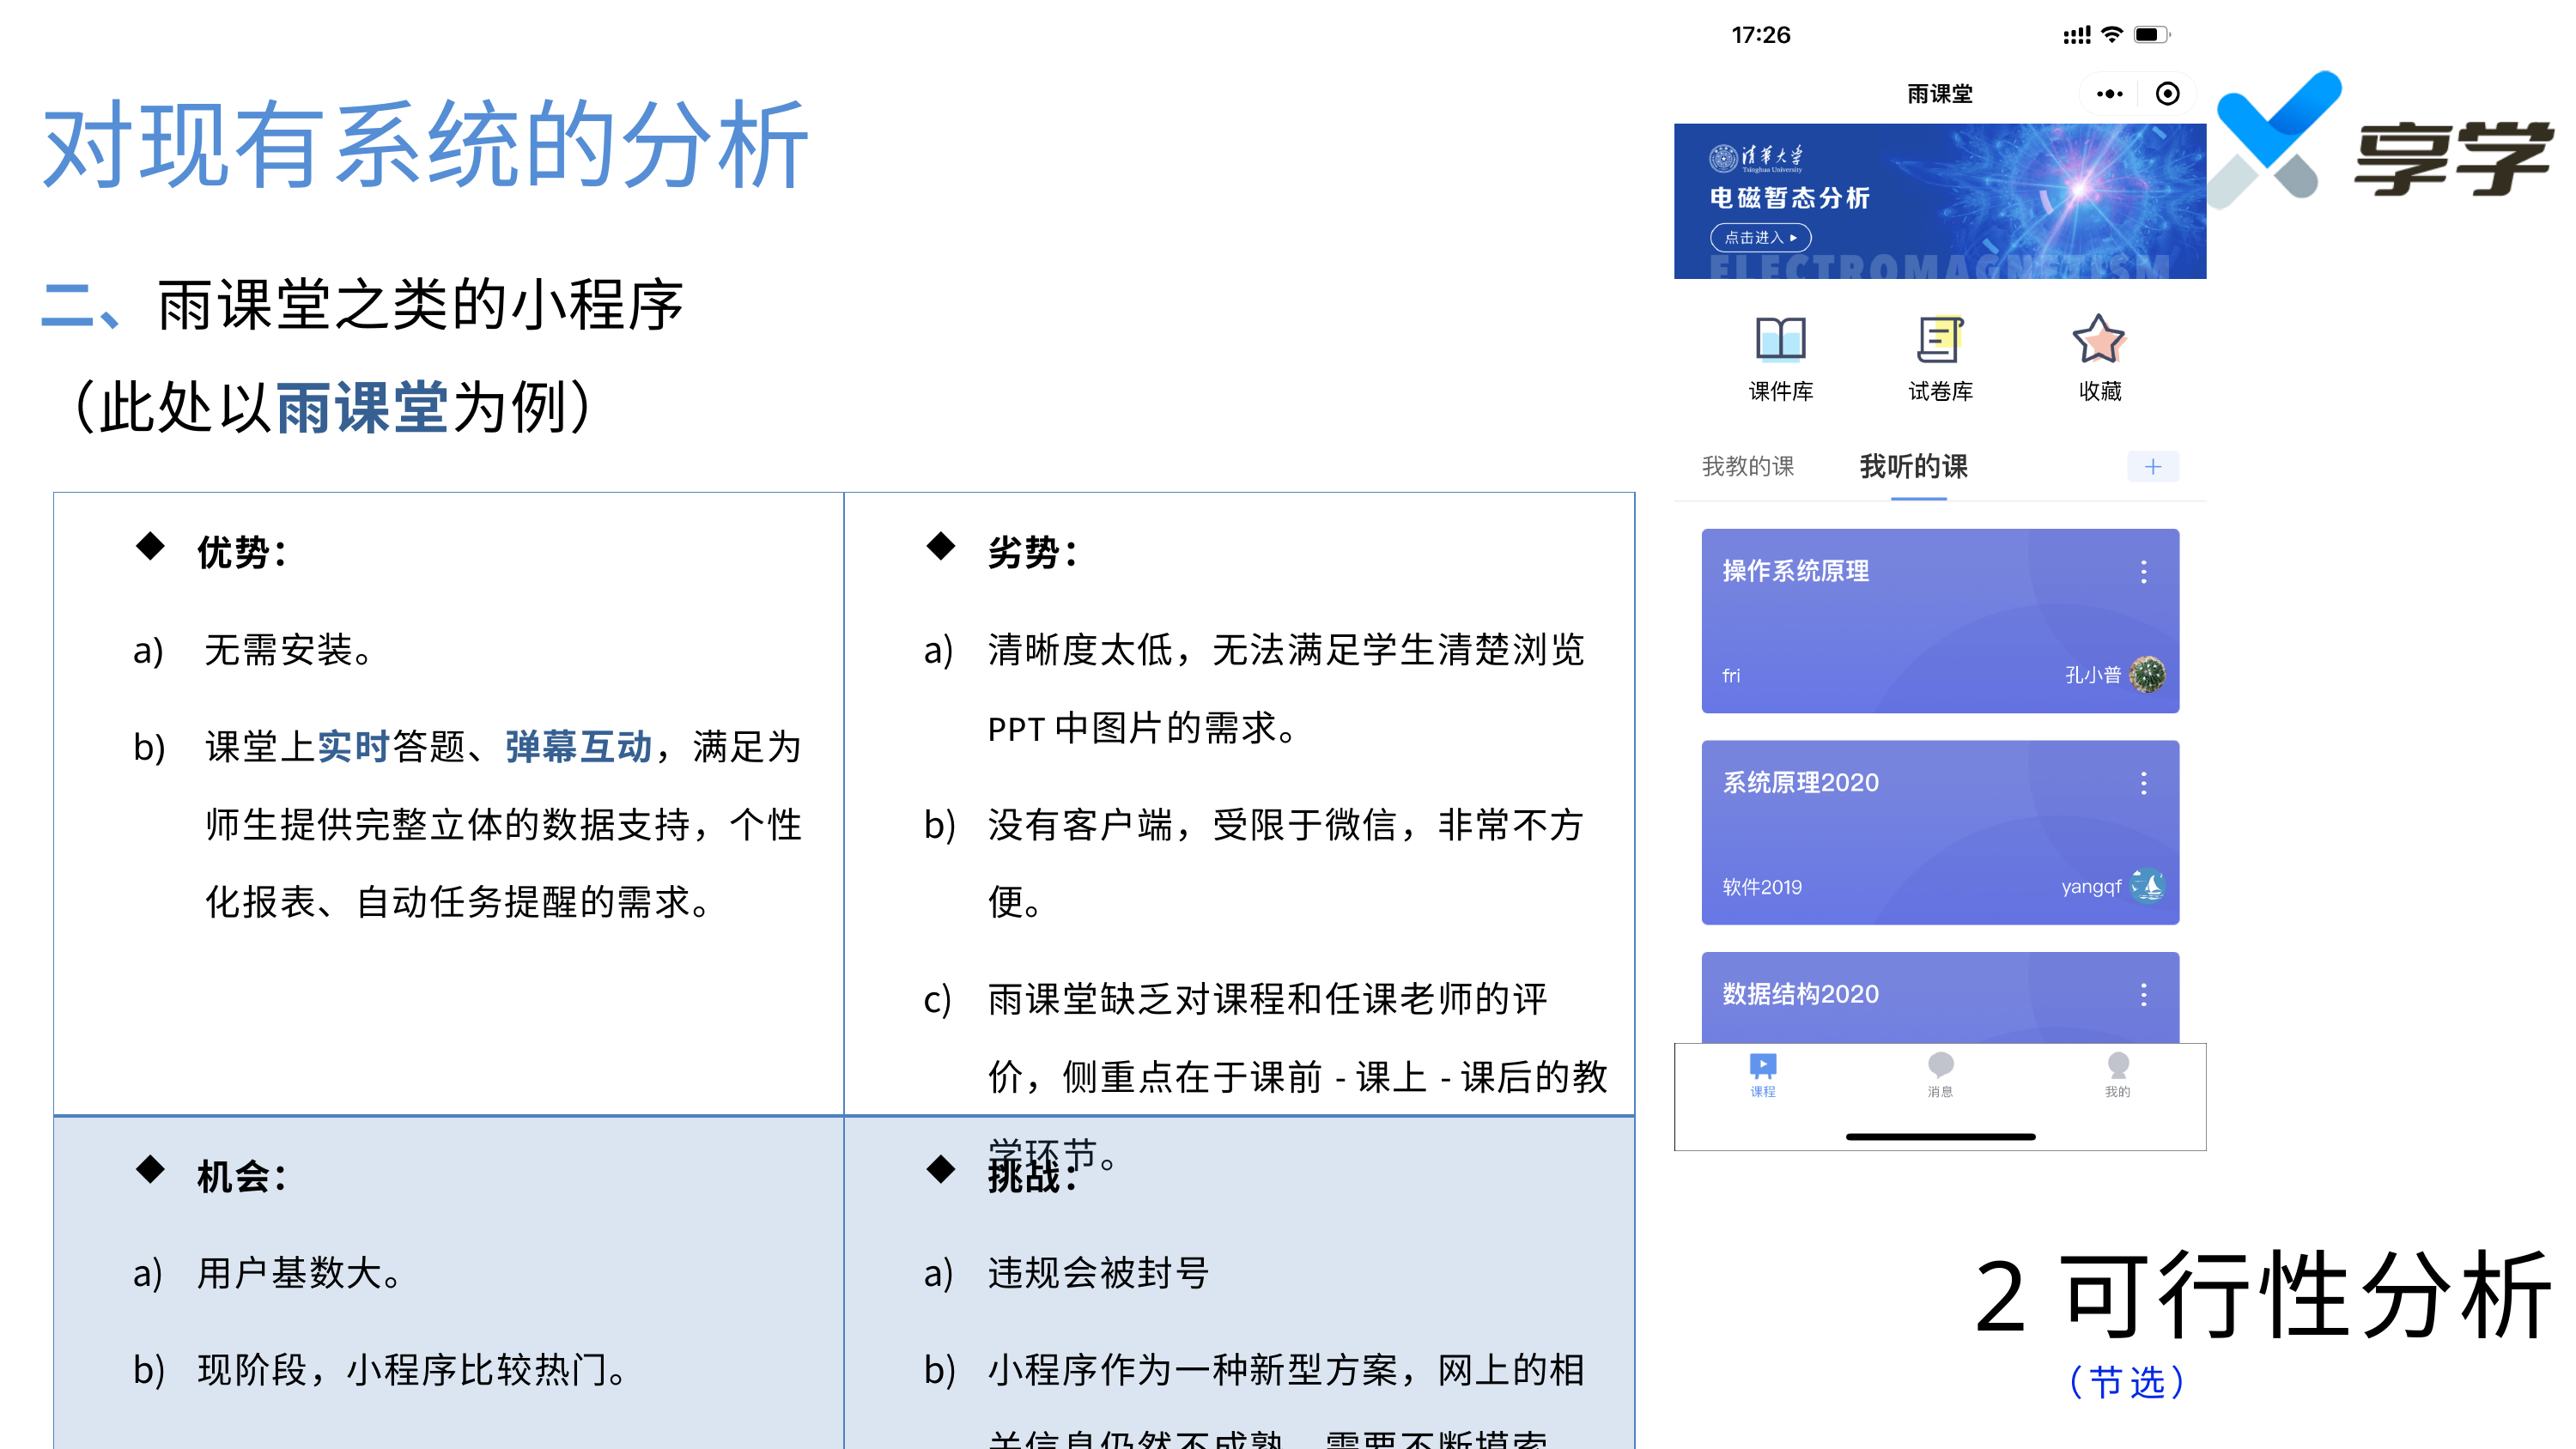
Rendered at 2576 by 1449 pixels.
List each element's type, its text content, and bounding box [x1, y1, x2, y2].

table_cell 挑战： 违规会被封号 小程序作为一种新型方案，网上的相关信息仍然不成熟，需要不断摸索 [845, 1118, 1634, 1449]
picture [1674, 0, 2576, 1152]
table_header 优势： 无需安装。 课堂上实时答题、弹幕互动，满足为师生提供完整立体的数据支持，个性化报表、自动任务提醒的需求。 [54, 493, 843, 1114]
table_cell 机会： 用户基数大。 现阶段，小程序比较热门。 [54, 1118, 843, 1449]
text_box 2可行性分析 （节选） [1697, 1205, 2556, 1404]
table_header 劣势： 清晰度太低，无法满足学生清楚浏览PPT中图片的需求。 没有客户端，受限于微信，非常不方便。 雨课堂缺乏对课程和任课老师的评价，侧重点在于课前-课上-课后的教学环节。 [845, 493, 1634, 1114]
title 对现有系统的分析 二、雨课堂之类的小程序 （此处以雨课堂为例） [37, 24, 1669, 440]
